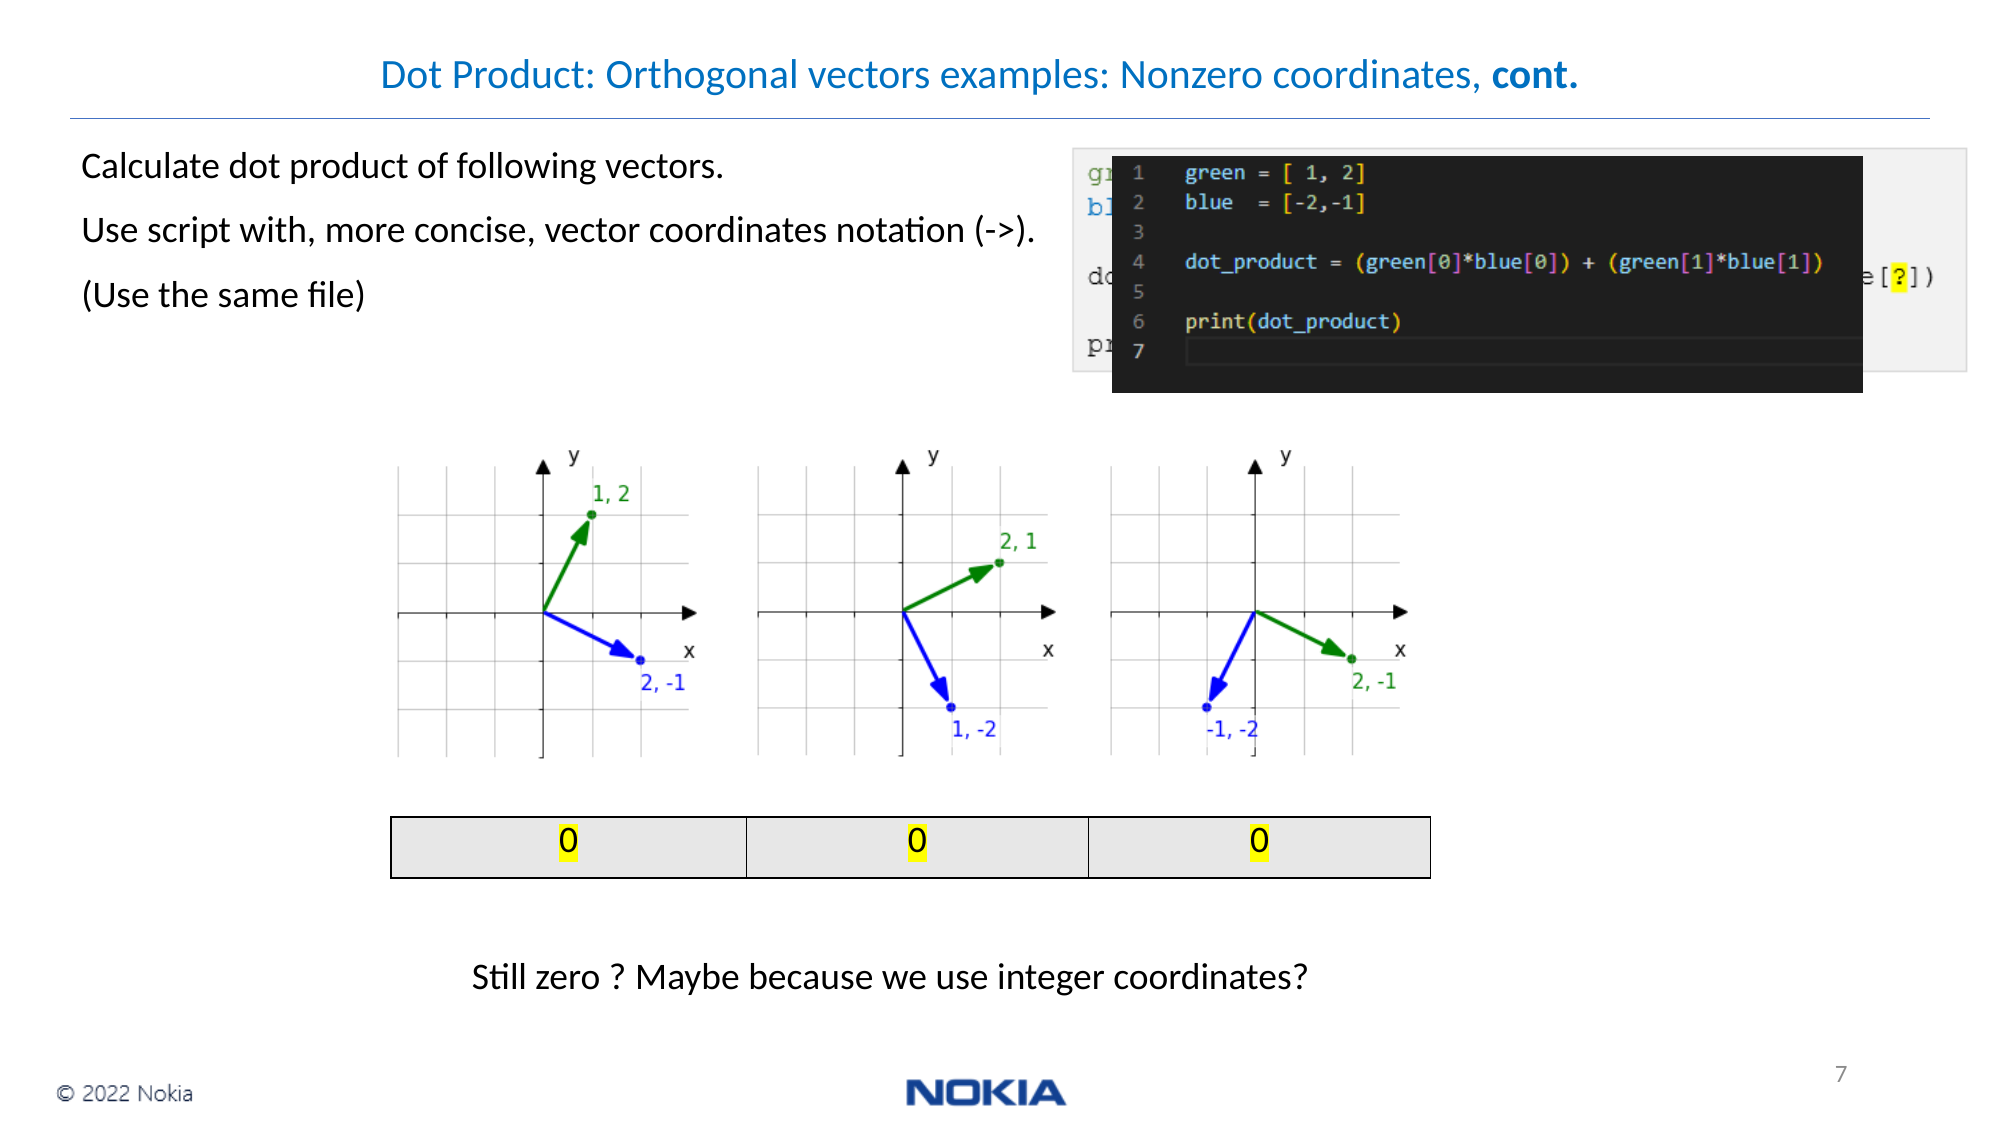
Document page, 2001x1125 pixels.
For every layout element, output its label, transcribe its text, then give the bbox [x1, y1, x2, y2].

table_header 0 [1089, 818, 1430, 877]
picture [383, 437, 705, 772]
picture [36, 1066, 1167, 1111]
slide_number 7 [1412, 1042, 1863, 1103]
picture [1096, 437, 1416, 770]
picture [1060, 137, 1977, 393]
table_header 0 [392, 818, 746, 877]
picture [743, 437, 1064, 770]
text_box Calculate dot product of following vectors. Use script with, more concise, vector coordinates notation (->). (Use the same file) [66, 130, 1064, 323]
text_box Still zero ? Maybe because we use integer coordinates? [391, 941, 1391, 1005]
table_header 0 [747, 818, 1088, 877]
text_box Dot Product: Orthogonal vectors examples: Nonzero coordinates, cont. [55, 35, 1915, 104]
